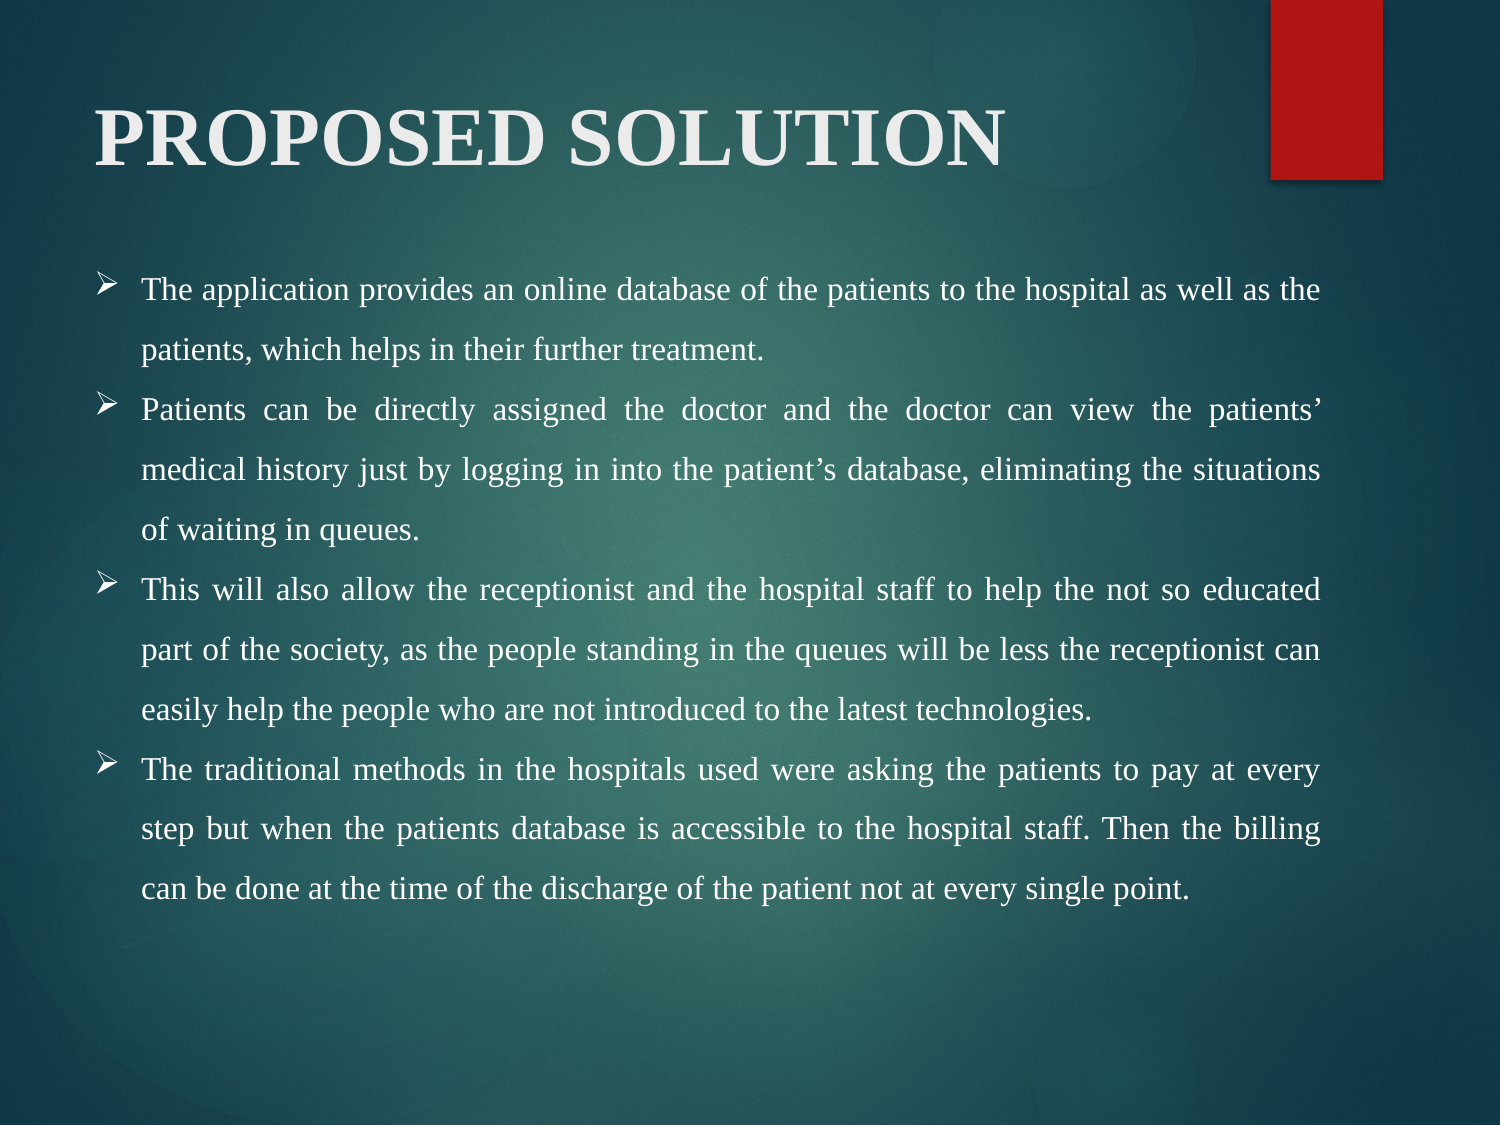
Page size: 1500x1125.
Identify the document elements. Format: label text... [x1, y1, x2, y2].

title PROPOSED SOLUTION [79, 74, 1237, 240]
text_box The application provides an online database of the patients to the hospital as well as the patients, which helps in their further treatment. Patients can be directly assigned the doctor and the doctor can view the patients’ medical history just by logging in into the patient’s database, eliminating the situations of waiting in queues. This will also allow the receptionist and the hospital staff to help the not so educated part of the society, as the people standing in the queues will be less the receptionist can easily help the people who are not introduced to the latest technologies. The traditional methods in the hospitals used were asking the patients to pay at every step but when the patients database is accessible to the hospital staff. Then the billing can be done at the time of the discharge of the patient not at every single point. [79, 240, 1341, 914]
